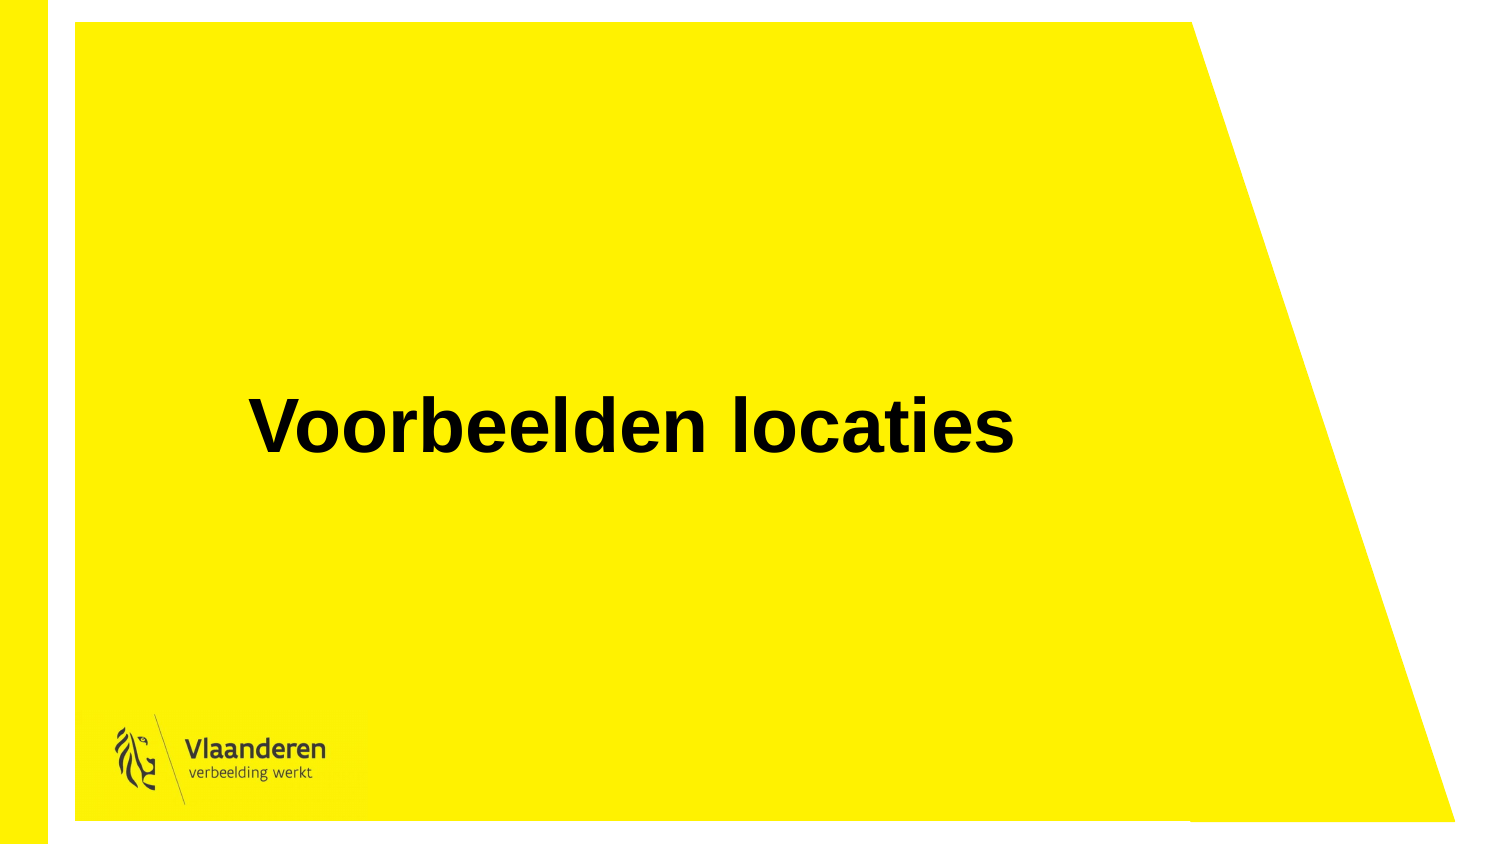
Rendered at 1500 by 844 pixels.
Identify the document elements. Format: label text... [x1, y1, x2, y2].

picture [74, 710, 368, 821]
text_box [1191, 22, 1455, 822]
text_box Voorbeelden locaties [75, 0, 1191, 844]
